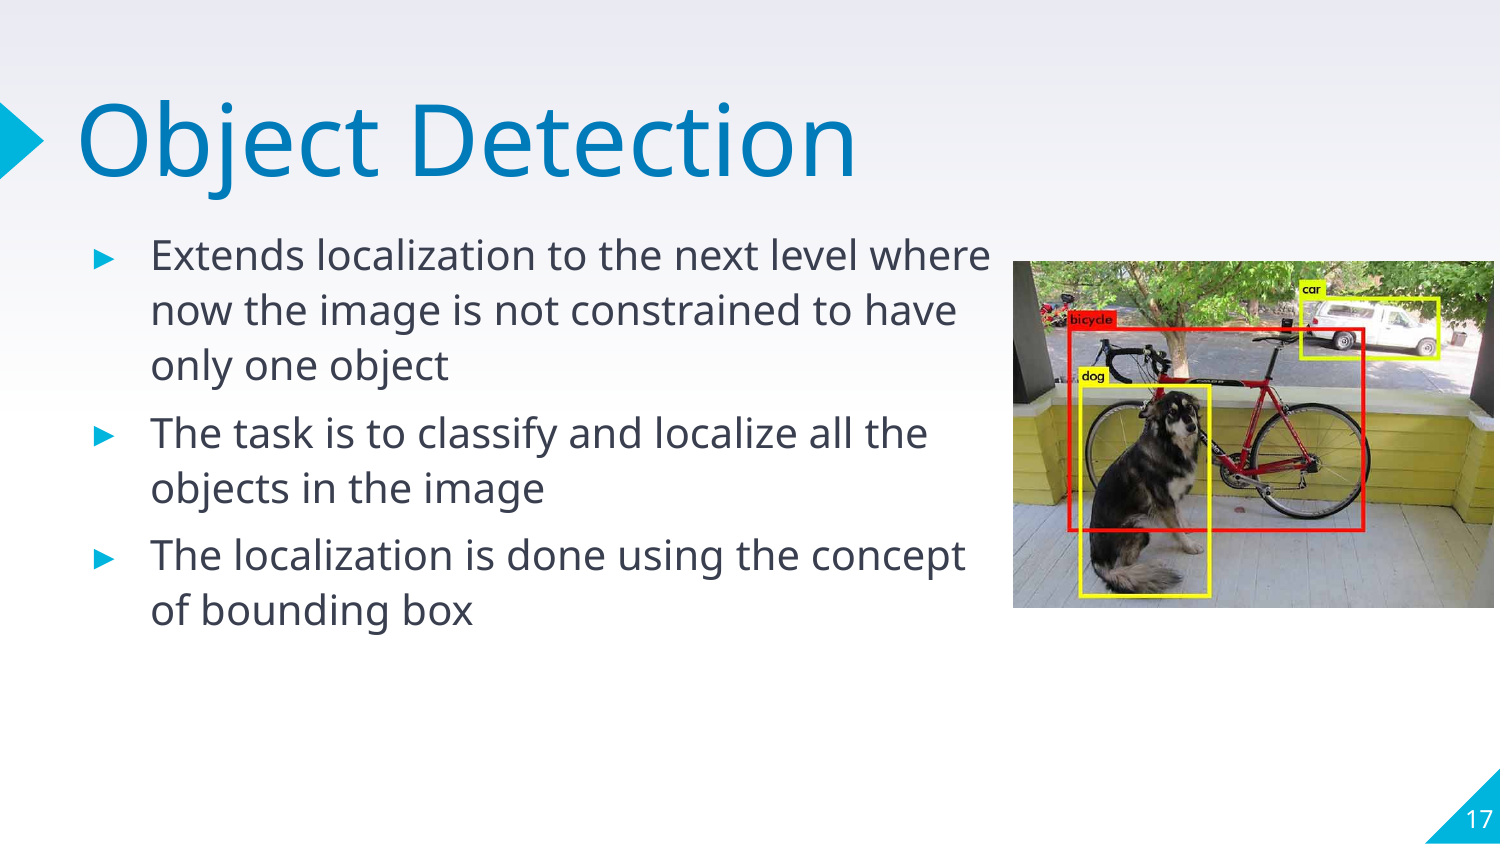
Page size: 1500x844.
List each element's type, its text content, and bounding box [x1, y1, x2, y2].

list Extends localization to the next level where now the image is not constrained to have only one object The task is to classify and localize all the objects in the image The localization is done using the concept of bounding box [75, 223, 1001, 844]
picture [1013, 261, 1495, 609]
slide_number 17 [1418, 760, 1494, 838]
title Object Detection [75, 99, 1277, 277]
